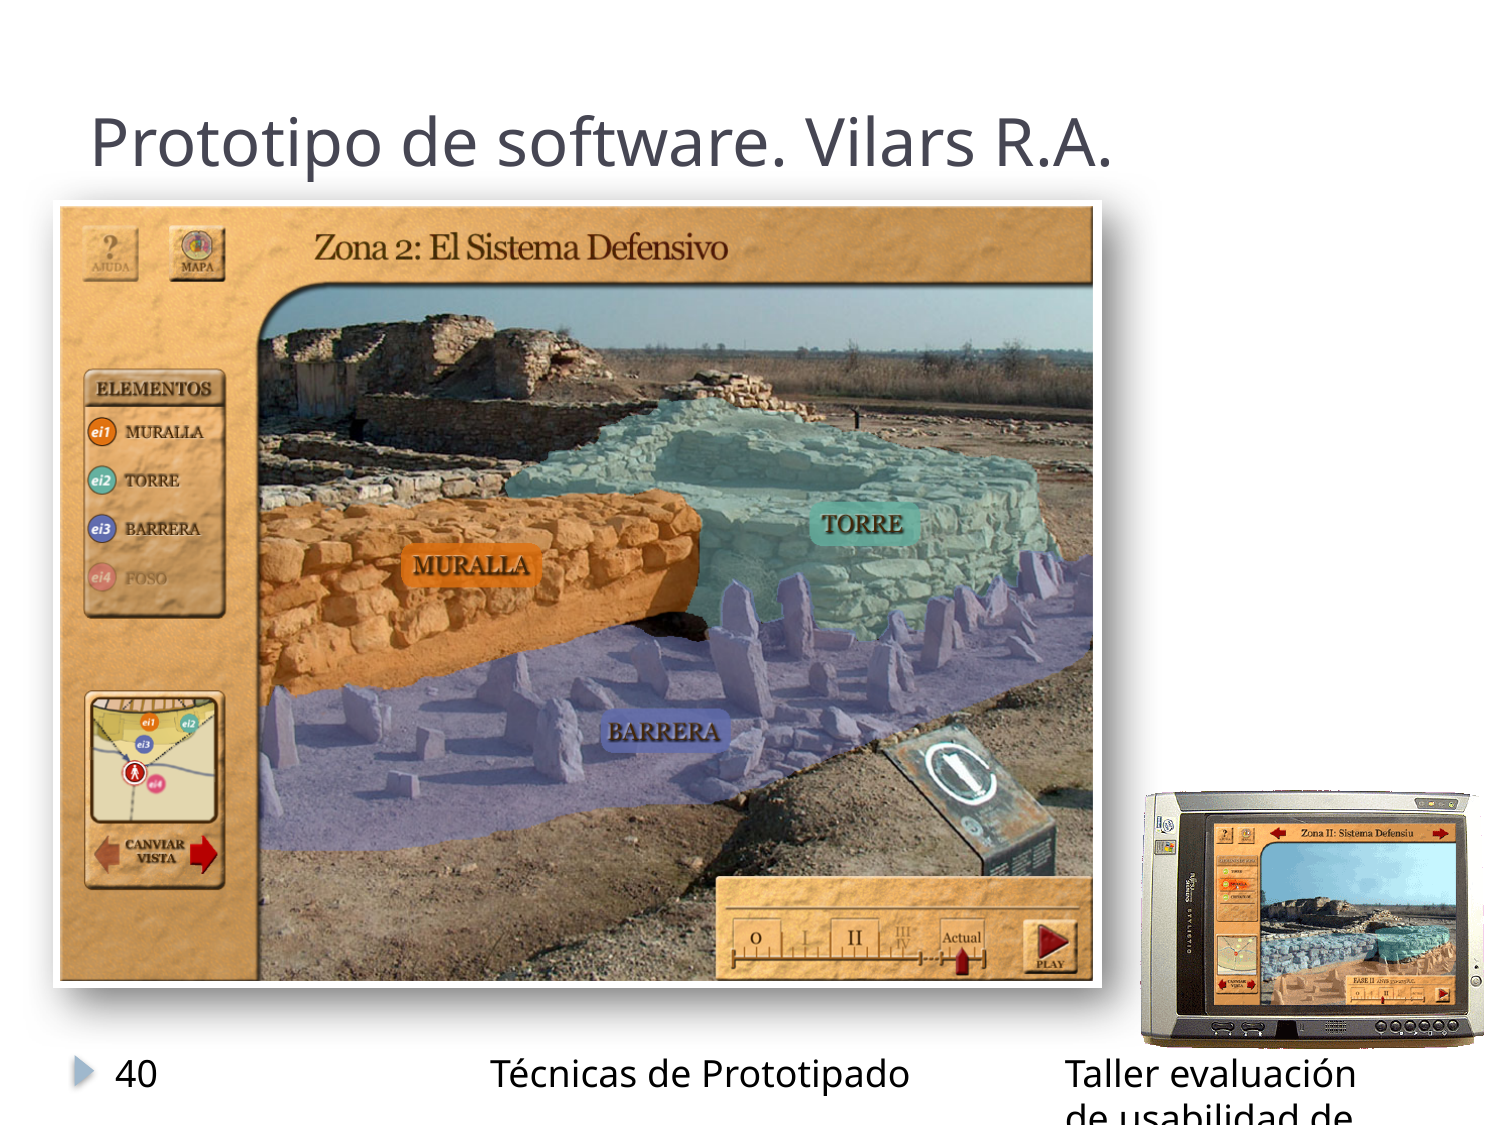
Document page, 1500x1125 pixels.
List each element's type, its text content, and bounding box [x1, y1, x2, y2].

title Prototipo de software. Vilars R.A. [75, 37, 1425, 188]
picture [1130, 777, 1495, 1059]
slide_number Taller evaluación de usabilidad de sistemas interactivos [1050, 1042, 1426, 1103]
slide_number 40 [100, 1042, 426, 1103]
footer Técnicas de Prototipado [475, 1042, 1050, 1103]
picture [52, 200, 1102, 989]
